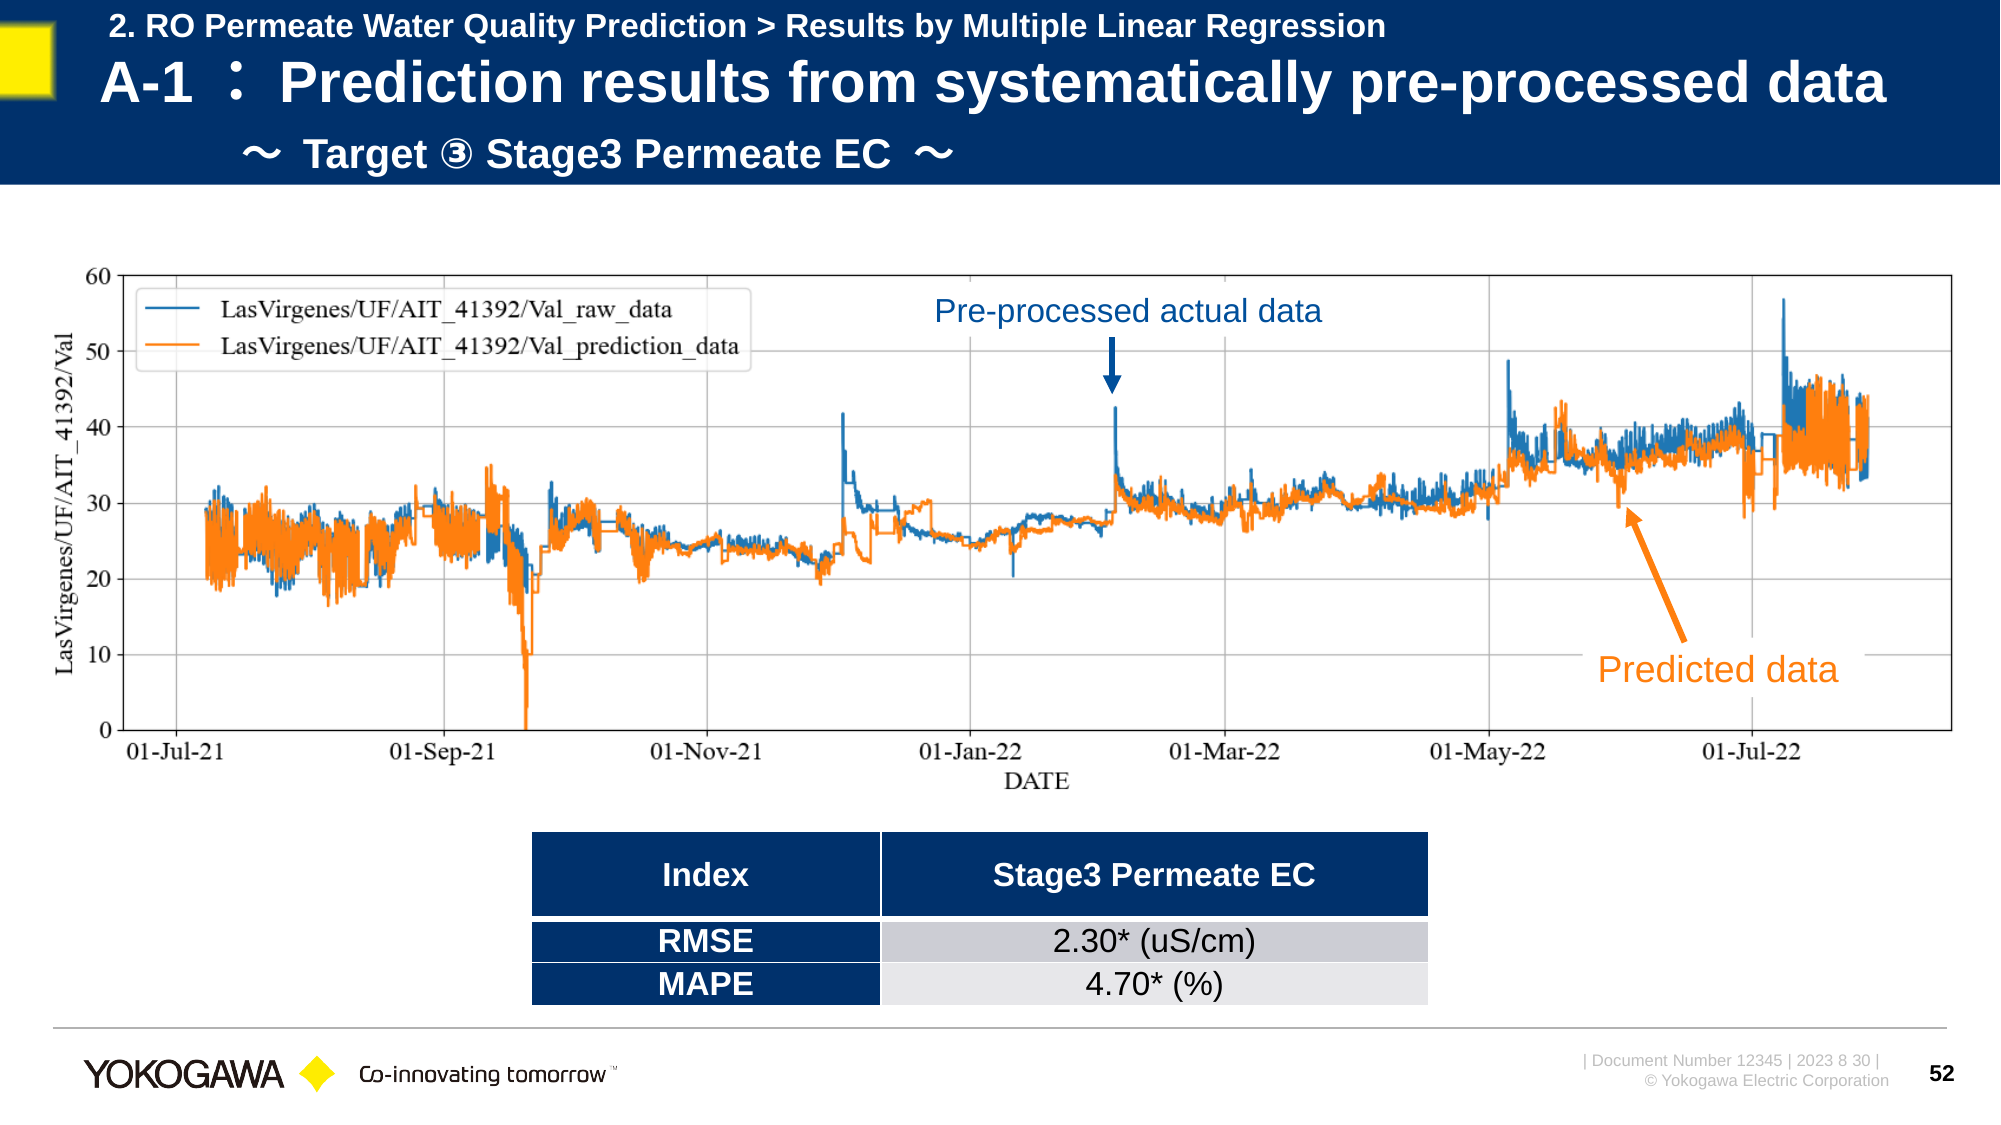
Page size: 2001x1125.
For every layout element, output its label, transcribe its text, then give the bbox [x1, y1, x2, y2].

picture [83, 1055, 617, 1093]
text_box 2. RO Permeate Water Quality Prediction > Results by Multiple Linear Regression [93, 0, 1480, 41]
text_box A-1：Prediction results from systematically pre-processed data [84, 41, 1955, 119]
picture [0, 6, 69, 115]
table_cell RMSE [532, 922, 880, 962]
picture [40, 256, 1968, 795]
table_header Index [532, 832, 880, 916]
table_cell MAPE [532, 963, 880, 1005]
table_cell 4.70* (%) [882, 963, 1428, 1005]
text_box ～ Target ③ Stage3 Permeate EC ～ [0, 119, 2000, 186]
slide_number 52 [1904, 1042, 1970, 1103]
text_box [1626, 506, 1685, 643]
table_cell 2.30* (uS/cm) [882, 922, 1428, 962]
table_header Stage3 Permeate EC [882, 832, 1428, 916]
